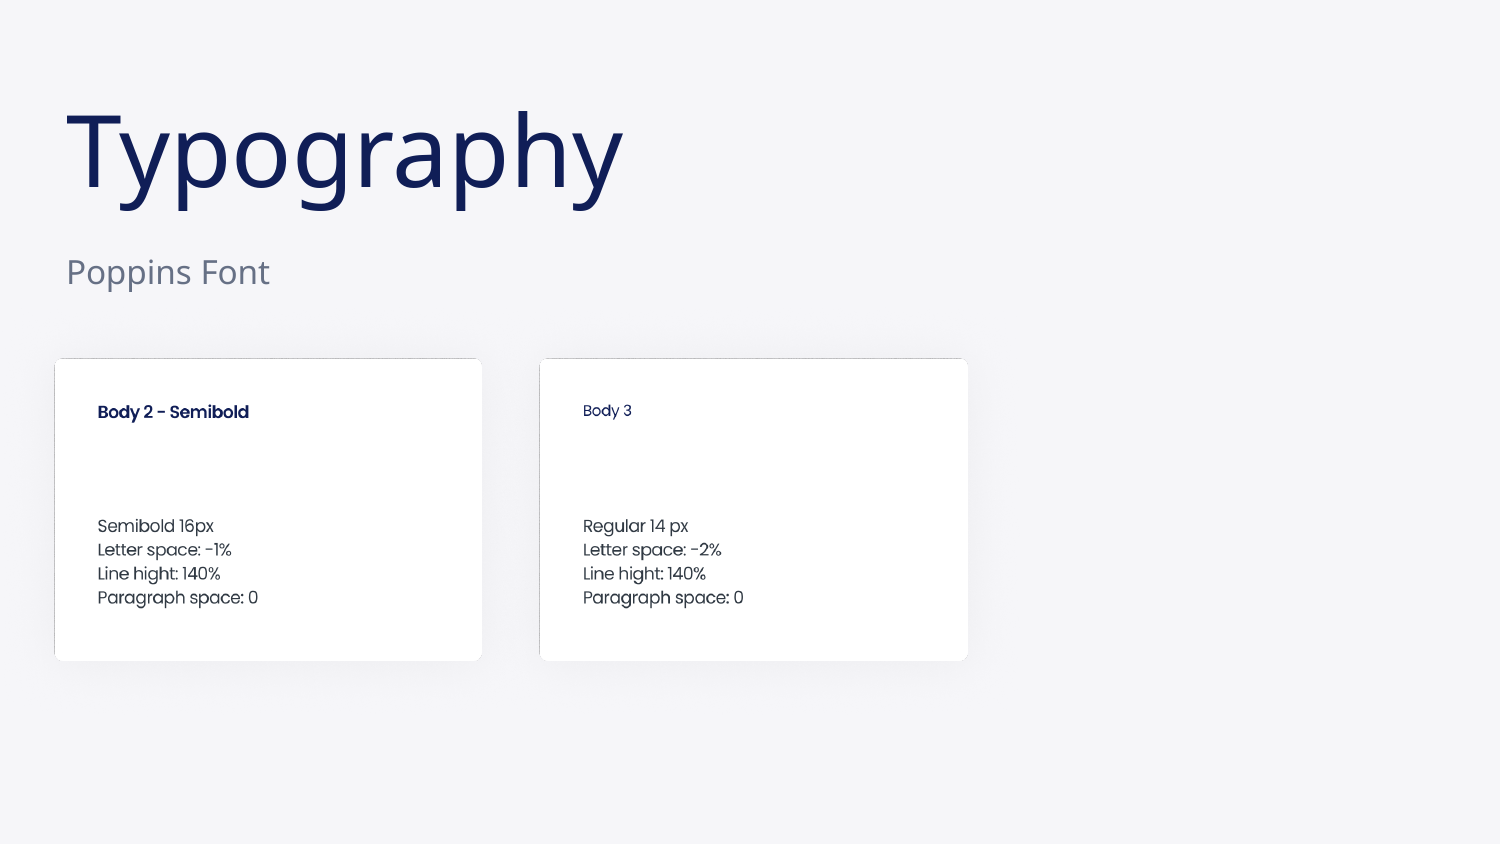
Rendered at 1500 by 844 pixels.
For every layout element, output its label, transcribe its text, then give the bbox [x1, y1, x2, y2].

text_box Poppins Font [51, 235, 544, 305]
title Typography [51, 72, 750, 236]
picture [0, 306, 1022, 717]
